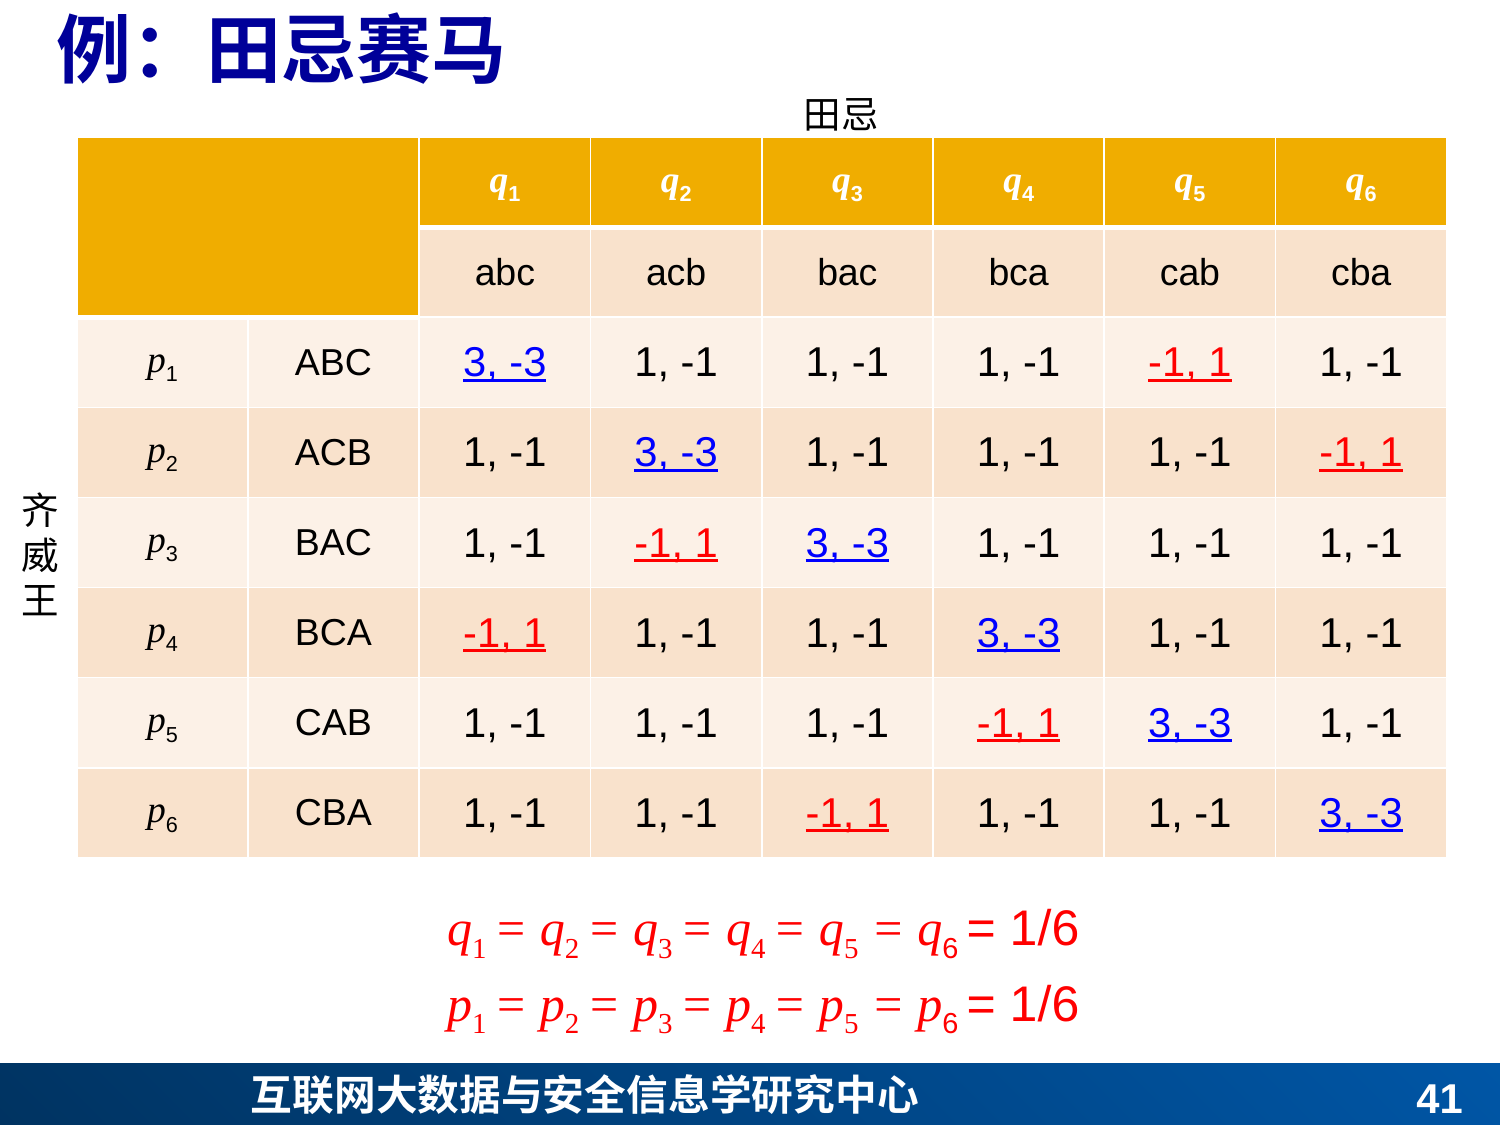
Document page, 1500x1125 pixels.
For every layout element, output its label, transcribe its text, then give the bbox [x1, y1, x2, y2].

table_cell p4 [78, 588, 247, 677]
table_cell 3, -3 [1276, 769, 1446, 857]
table_cell abc [420, 230, 590, 316]
table_cell -1, 1 [420, 588, 590, 677]
table_cell BCA [249, 588, 418, 677]
table_header q4 [934, 138, 1103, 225]
table_cell 3, -3 [420, 318, 590, 407]
table_cell 1, -1 [1105, 769, 1275, 857]
table_header q2 [591, 138, 761, 225]
table_cell acb [591, 230, 761, 316]
table_header q5 [1105, 138, 1275, 225]
text_box q1 = q2 = q3 = q4 = q5 = q6 = 1/6 [432, 888, 1095, 964]
table_cell 1, -1 [591, 769, 761, 857]
table_cell 3, -3 [1105, 678, 1275, 767]
table_cell CAB [249, 678, 418, 767]
table_cell ABC [249, 320, 418, 407]
table_cell -1, 1 [1276, 408, 1446, 497]
table_cell p6 [78, 769, 247, 857]
slide_number 40 [1127, 1063, 1479, 1125]
table_cell 1, -1 [934, 318, 1103, 407]
table_header [78, 138, 418, 315]
table_cell 3, -3 [591, 408, 761, 497]
table_cell ACB [249, 408, 418, 497]
table_cell -1, 1 [591, 498, 761, 587]
table_cell cba [1276, 230, 1446, 316]
table_cell 1, -1 [1276, 678, 1446, 767]
table_header q3 [763, 138, 932, 225]
table_cell p1 [78, 320, 247, 407]
table_cell 1, -1 [591, 318, 761, 407]
table_cell 3, -3 [763, 498, 932, 587]
table_cell p2 [78, 408, 247, 497]
table_cell 1, -1 [1276, 318, 1446, 407]
table_cell 1, -1 [420, 769, 590, 857]
table_cell 1, -1 [934, 408, 1103, 497]
table_cell 1, -1 [1105, 498, 1275, 587]
table_cell 1, -1 [763, 678, 932, 767]
text_box p1 = p2 = p3 = p4 = p5 = p6 = 1/6 [432, 964, 1095, 1048]
table_cell 1, -1 [763, 588, 932, 677]
table_cell 1, -1 [763, 408, 932, 497]
table_cell p5 [78, 678, 247, 767]
table_cell 1, -1 [934, 498, 1103, 587]
table_cell 1, -1 [591, 588, 761, 677]
table_cell 1, -1 [763, 318, 932, 407]
table_cell bca [934, 230, 1103, 316]
table_cell -1, 1 [1105, 318, 1275, 407]
table_cell 1, -1 [420, 408, 590, 497]
table_cell 1, -1 [934, 769, 1103, 857]
table_cell 1, -1 [1276, 498, 1446, 587]
table_cell -1, 1 [934, 678, 1103, 767]
table_cell -1, 1 [763, 769, 932, 857]
table_header q6 [1276, 138, 1446, 225]
table_cell 1, -1 [591, 678, 761, 767]
title 例：田忌赛马 [41, 0, 1500, 114]
text_box 齐 威 王 [0, 479, 80, 630]
table_cell BAC [249, 498, 418, 587]
table_cell 1, -1 [1105, 408, 1275, 497]
table_cell 1, -1 [1276, 588, 1446, 677]
table_cell 3, -3 [934, 588, 1103, 677]
table_cell 1, -1 [1105, 588, 1275, 677]
table_cell bac [763, 230, 932, 316]
table_cell CBA [249, 769, 418, 857]
table_header q1 [420, 138, 590, 225]
table_cell p3 [80, 498, 247, 587]
table_cell 1, -1 [420, 498, 590, 587]
table_cell 1, -1 [420, 678, 590, 767]
table_cell cab [1105, 230, 1275, 316]
text_box 田忌 [789, 83, 894, 143]
